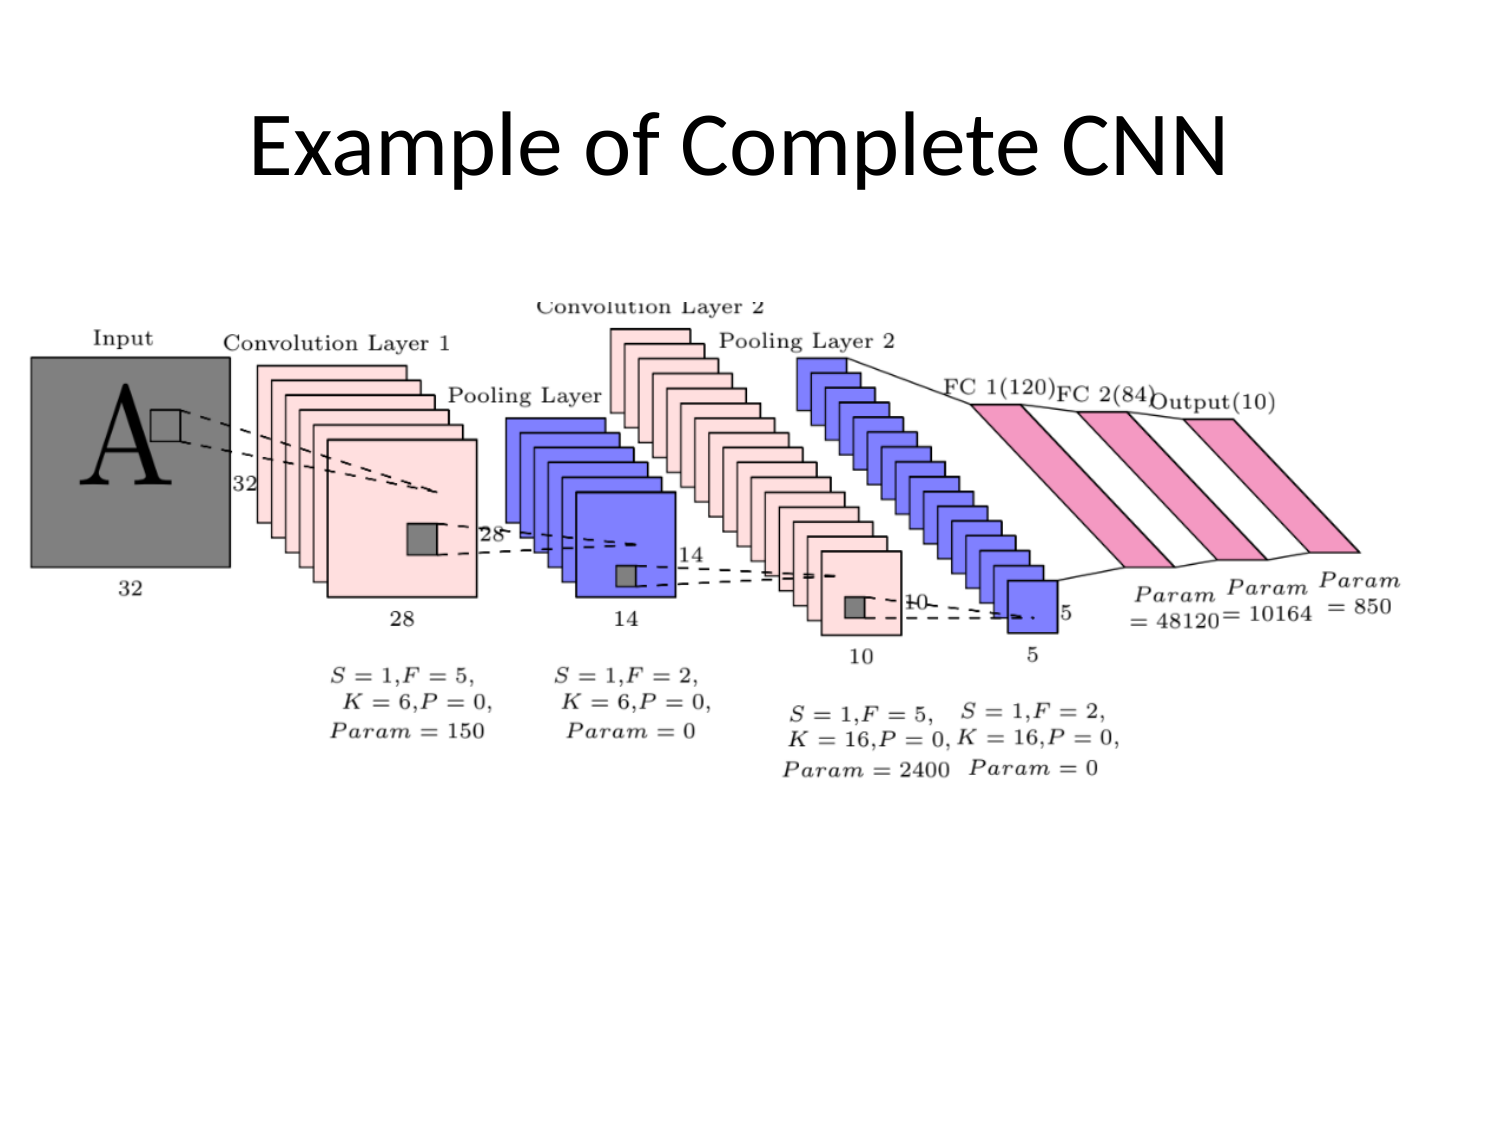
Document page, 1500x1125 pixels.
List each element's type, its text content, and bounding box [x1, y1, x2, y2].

picture [0, 302, 1459, 811]
title Example of Complete CNN [75, 45, 1425, 233]
